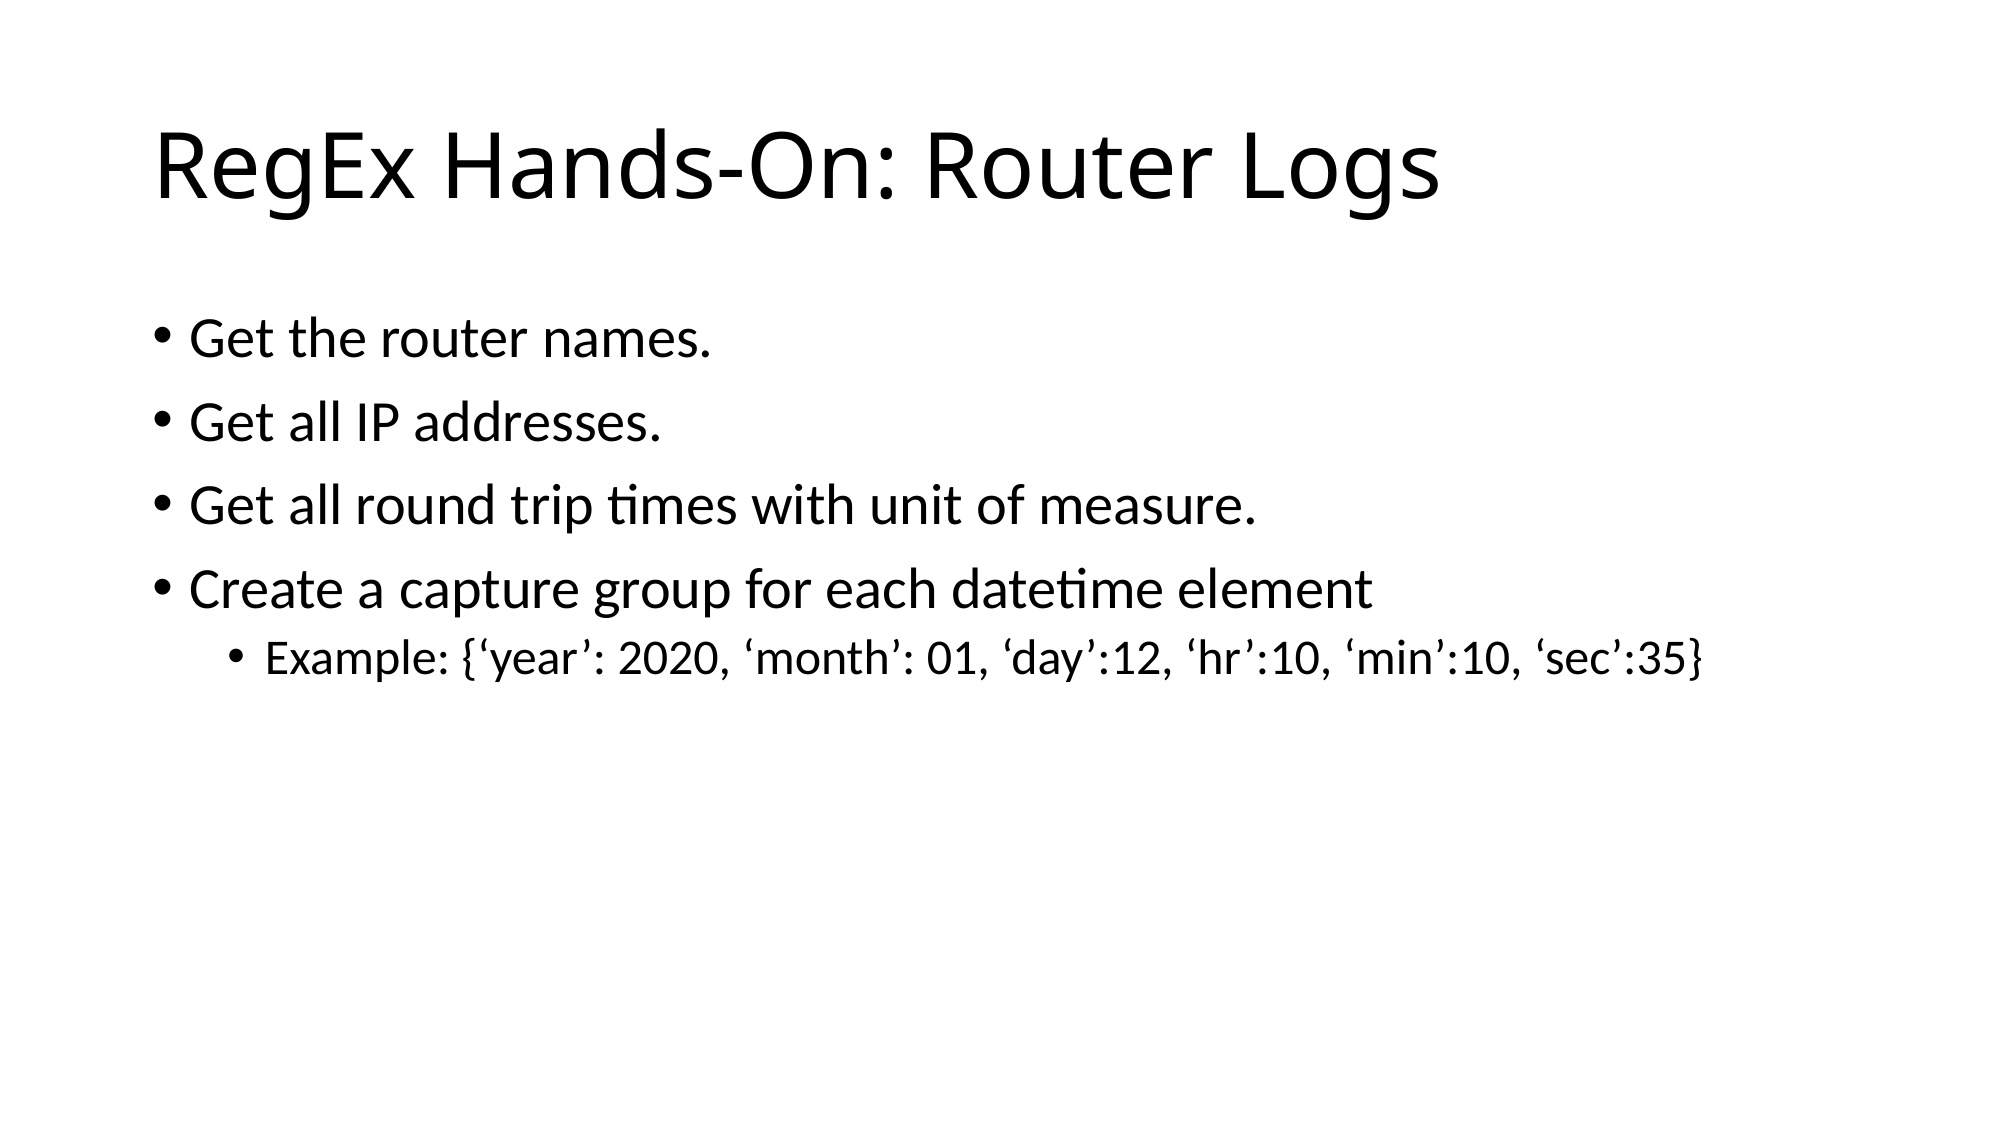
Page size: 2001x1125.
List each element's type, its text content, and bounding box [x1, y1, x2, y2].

list Get the router names. Get all IP addresses. Get all round trip times with unit of measure. Create a capture group for each datetime element Example: {‘year’: 2020, ‘month’: 01, ‘day’:12, ‘hr’:10, ‘min’:10, ‘sec’:35} [137, 299, 1863, 1014]
title RegEx Hands-On: Router Logs [137, 59, 1863, 278]
